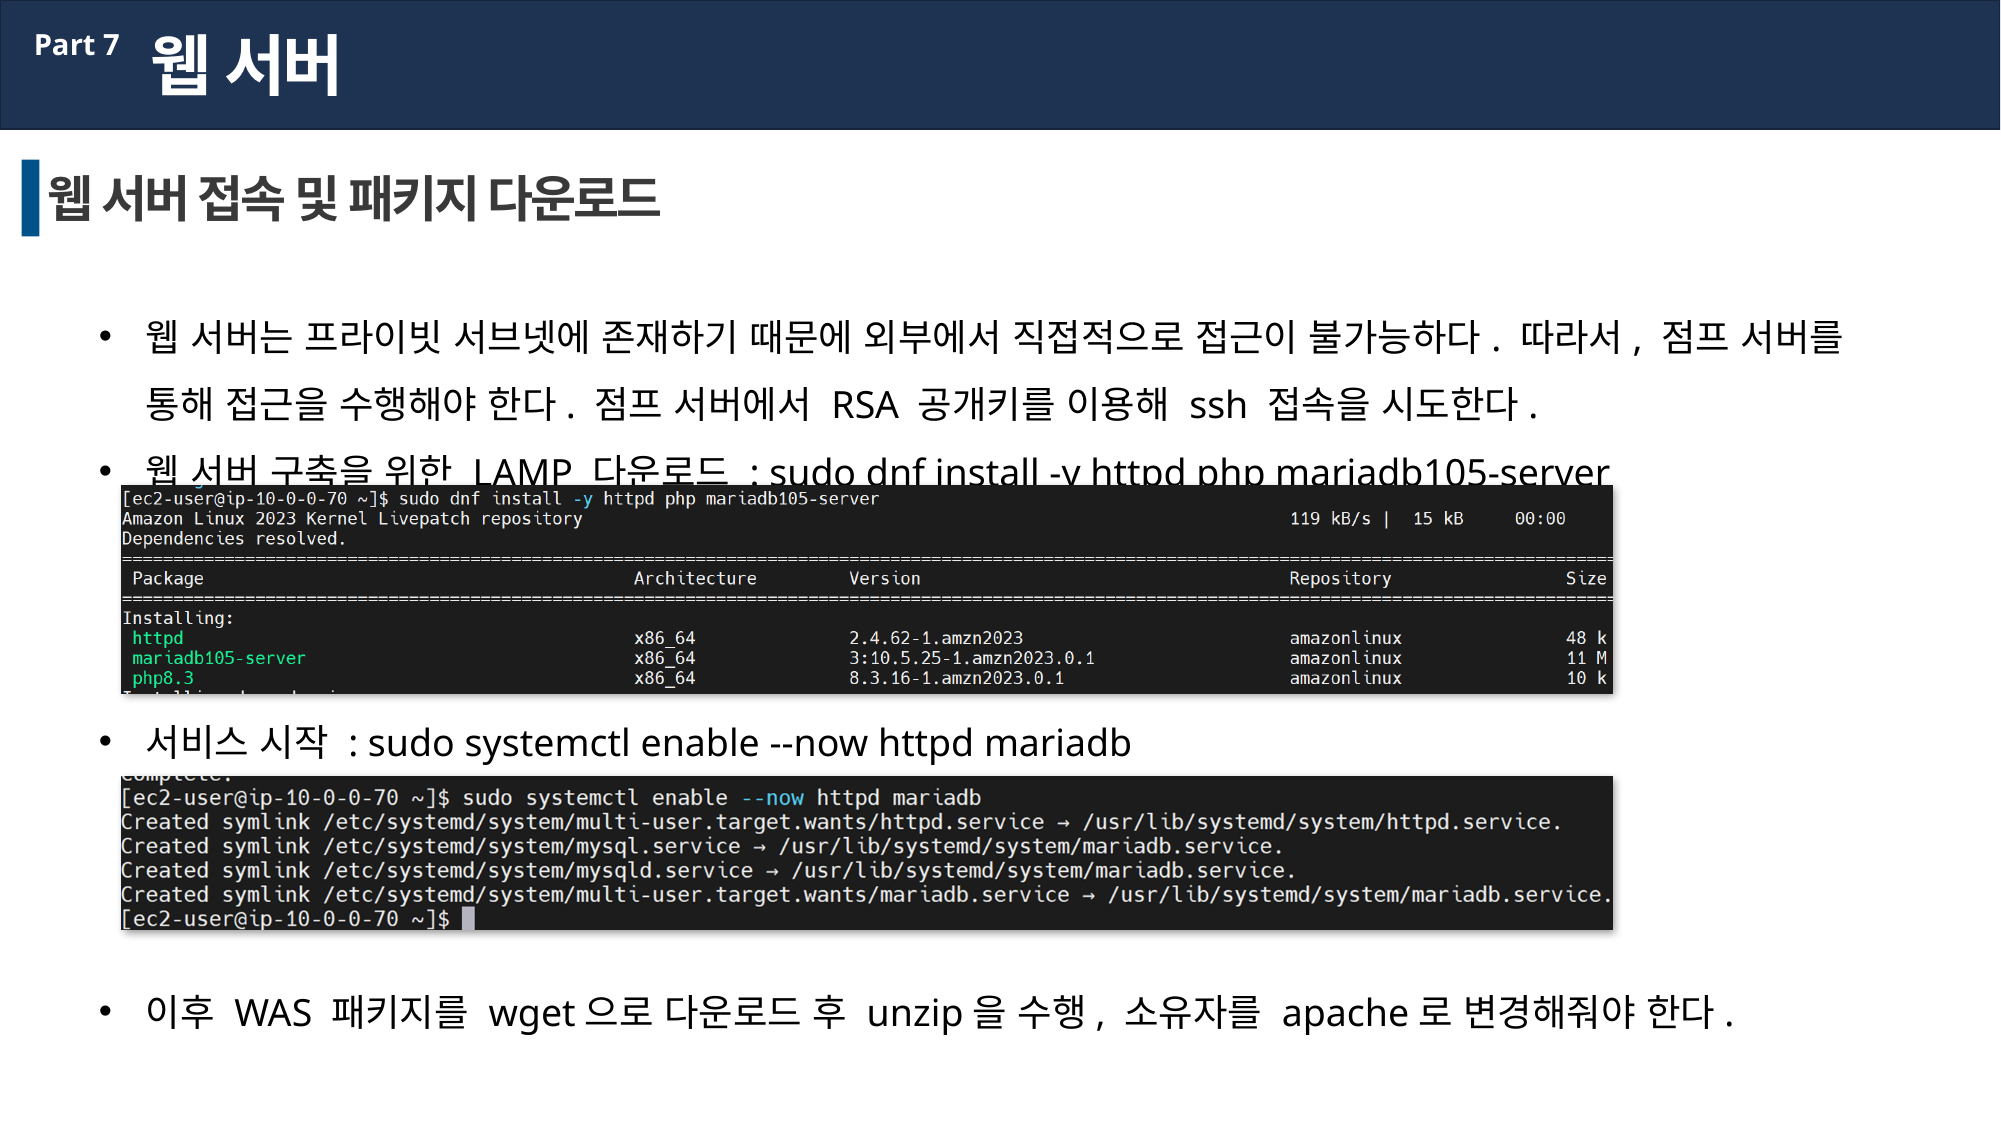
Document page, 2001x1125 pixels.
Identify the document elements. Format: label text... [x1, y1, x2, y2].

picture [121, 485, 1613, 694]
picture [121, 776, 1613, 930]
text_box 웹 서버 [135, 16, 359, 112]
text_box 웹 서버 접속 및 패키지 다운로드 [40, 160, 678, 235]
text_box Part 7 [18, 19, 143, 69]
text_box [21, 159, 40, 237]
text_box 웹 서버는 프라이빗 서브넷에 존재하기 때문에 외부에서 직접적으로 접근이 불가능하다. 따라서, 점프 서버를 통해 접근을 수행해야 한다. 점프 서버에서 RSA 공개키를 이용해 ssh 접속을 시도한다. 웹 서버 구축을 위한 LAMP 다운로드 : sudo dnf install -y httpd php mariadb105-server 서비스 시작 : sudo systemctl enable --now httpd mariadb 이후 WAS 패키지를 wget으로 다운로드 후 unzip을 수행, 소유자를 apache로 변경해줘야 한다. [84, 283, 1916, 1041]
